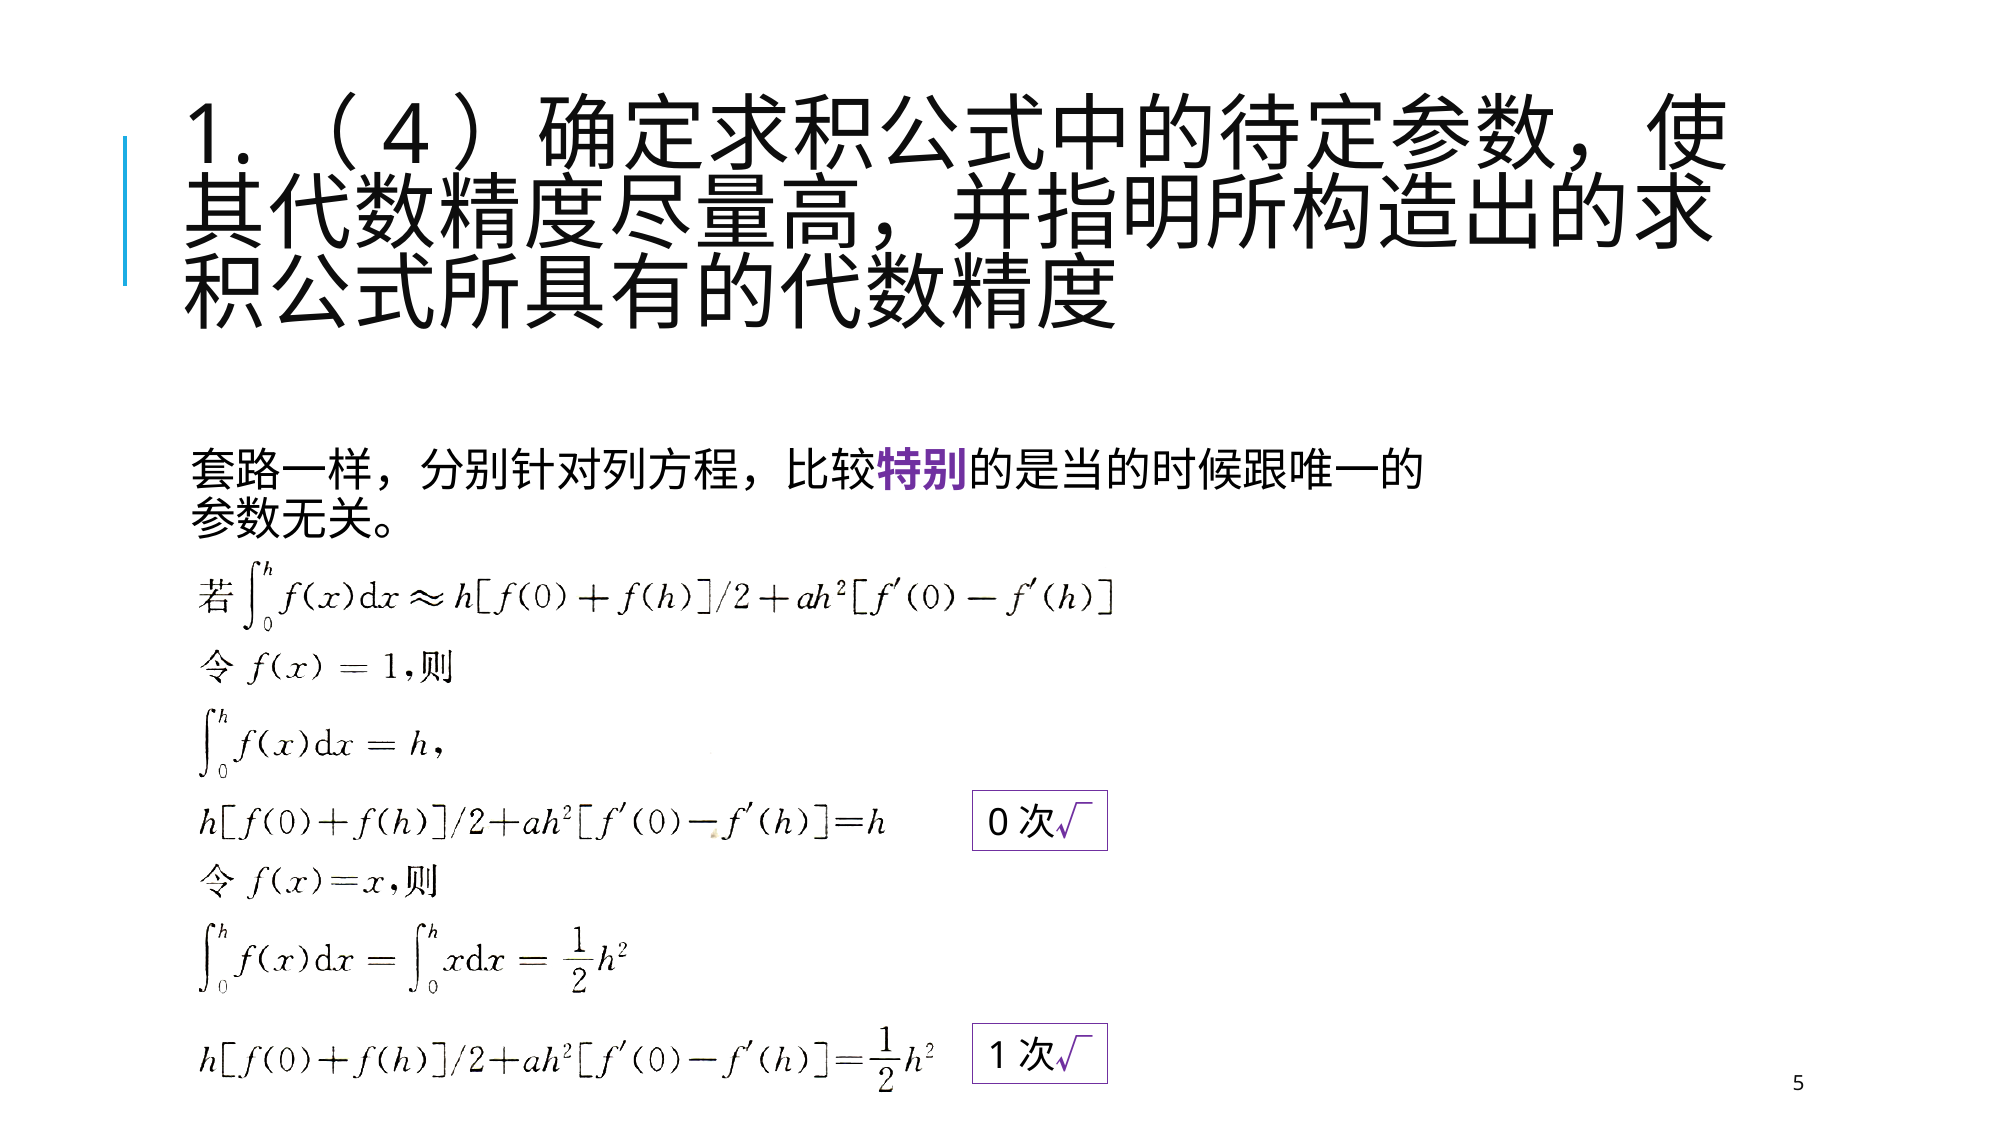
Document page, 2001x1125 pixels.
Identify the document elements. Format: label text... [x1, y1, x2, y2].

picture [167, 525, 1151, 1117]
slide_number 5 [1777, 1061, 1938, 1107]
